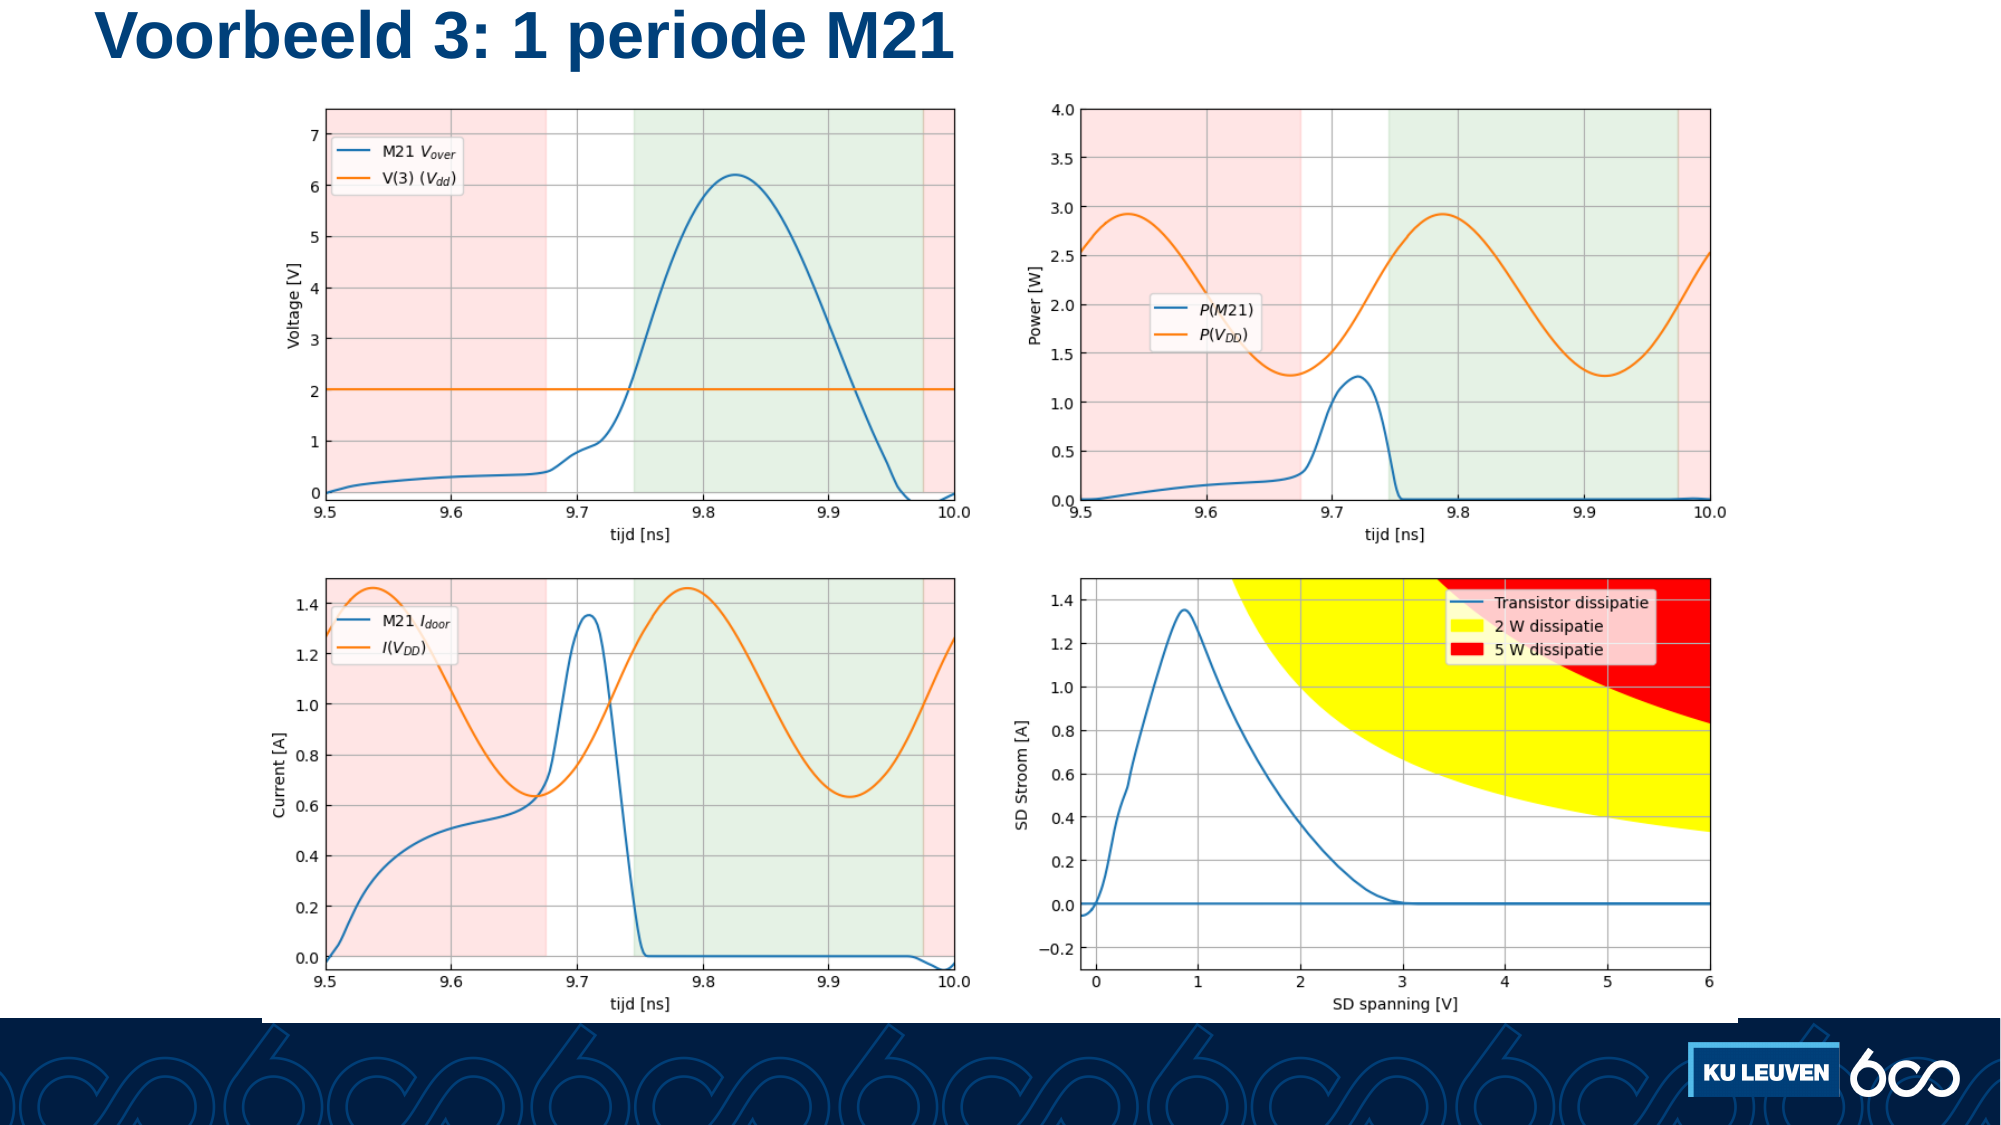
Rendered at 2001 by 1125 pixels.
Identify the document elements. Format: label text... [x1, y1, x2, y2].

title Voorbeeld 3: 1 periode M21 [94, 0, 1906, 108]
picture [0, 92, 2001, 1125]
